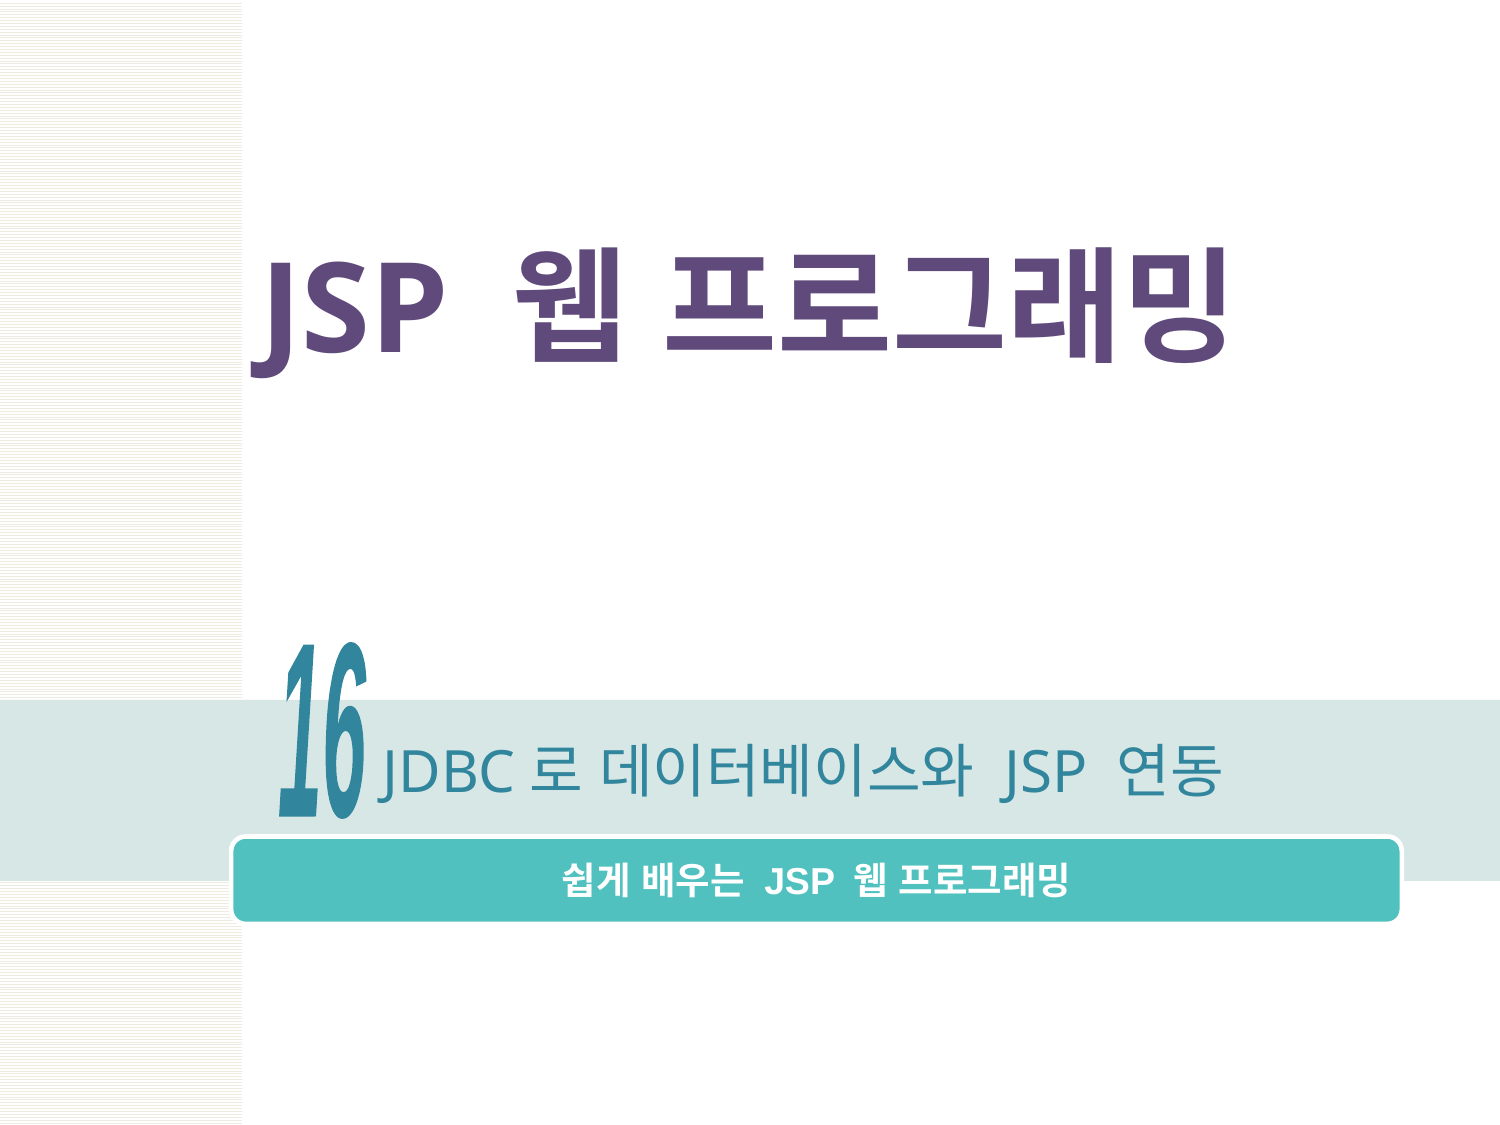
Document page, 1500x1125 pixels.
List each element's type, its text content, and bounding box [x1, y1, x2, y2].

title JDBC로 데이터베이스와 JSP 연동 [249, 699, 1500, 838]
